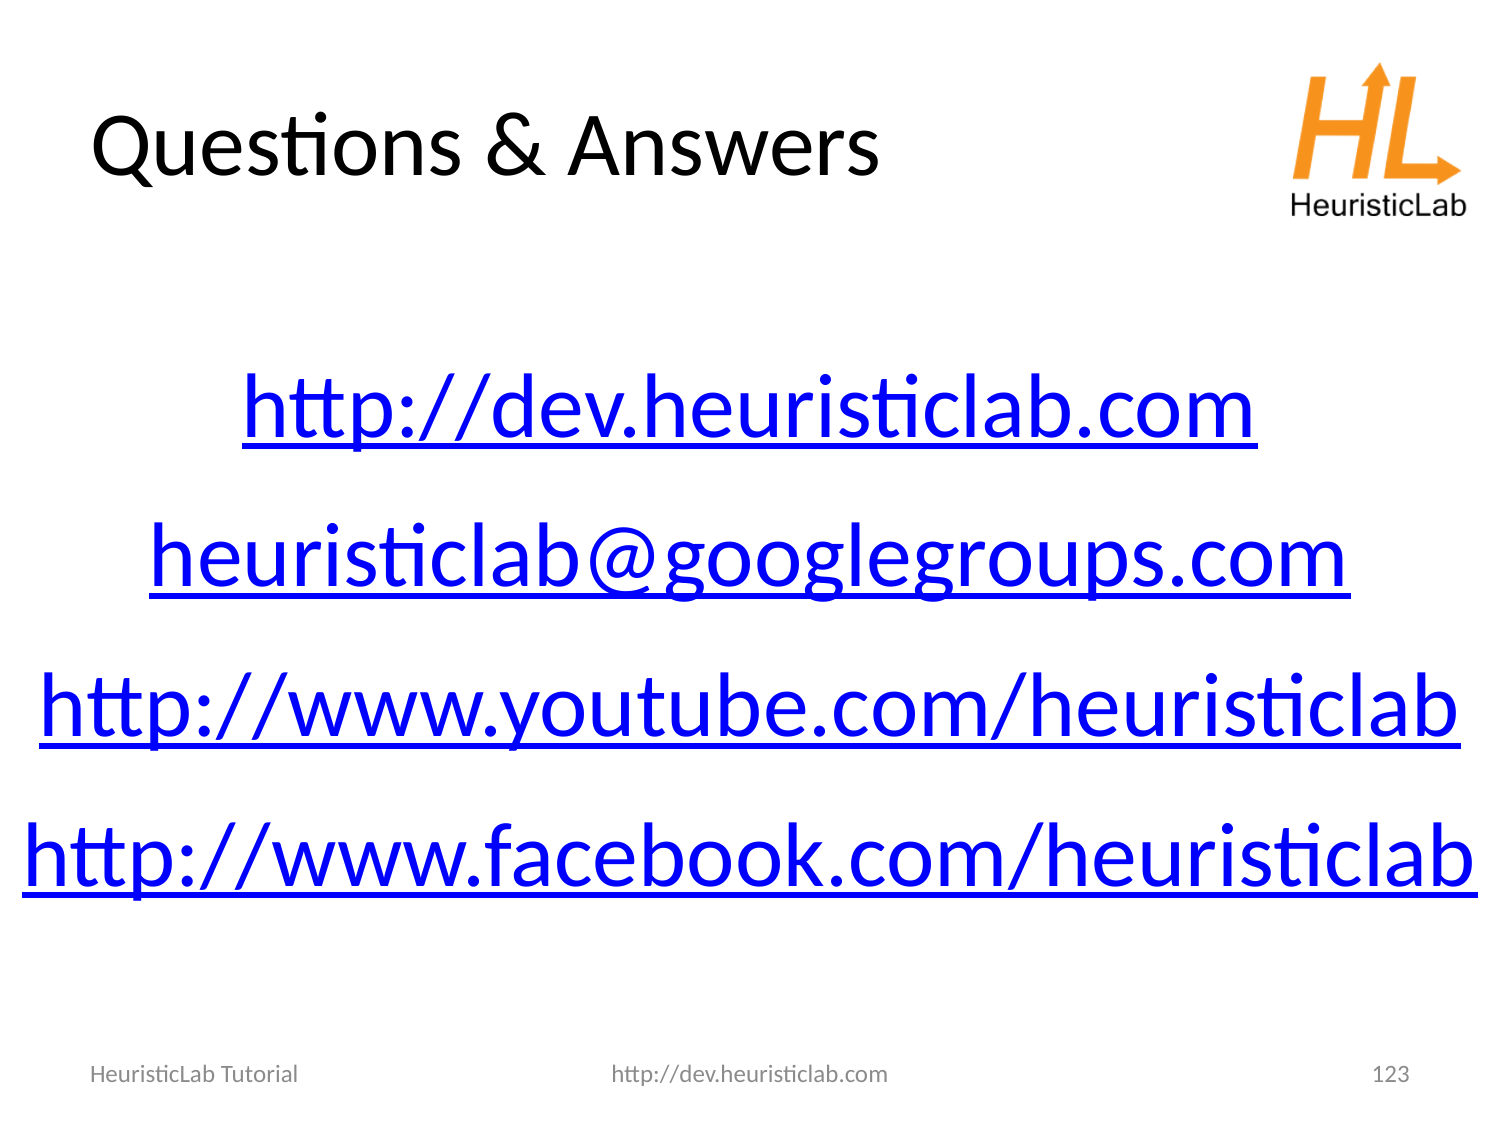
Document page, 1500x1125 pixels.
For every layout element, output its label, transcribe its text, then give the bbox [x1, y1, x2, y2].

footer http://dev.heuristiclab.com [512, 1042, 988, 1103]
title Questions & Answers [75, 45, 1282, 233]
text_box http://dev.heuristiclab.com heuristiclab@googlegroups.com http://www.youtube.com/heuristiclab http://www.facebook.com/heuristiclab [0, 338, 1500, 913]
slide_number HeuristicLab Tutorial [75, 1042, 425, 1103]
picture [1281, 27, 1474, 244]
slide_number 123 [1074, 1042, 1425, 1103]
